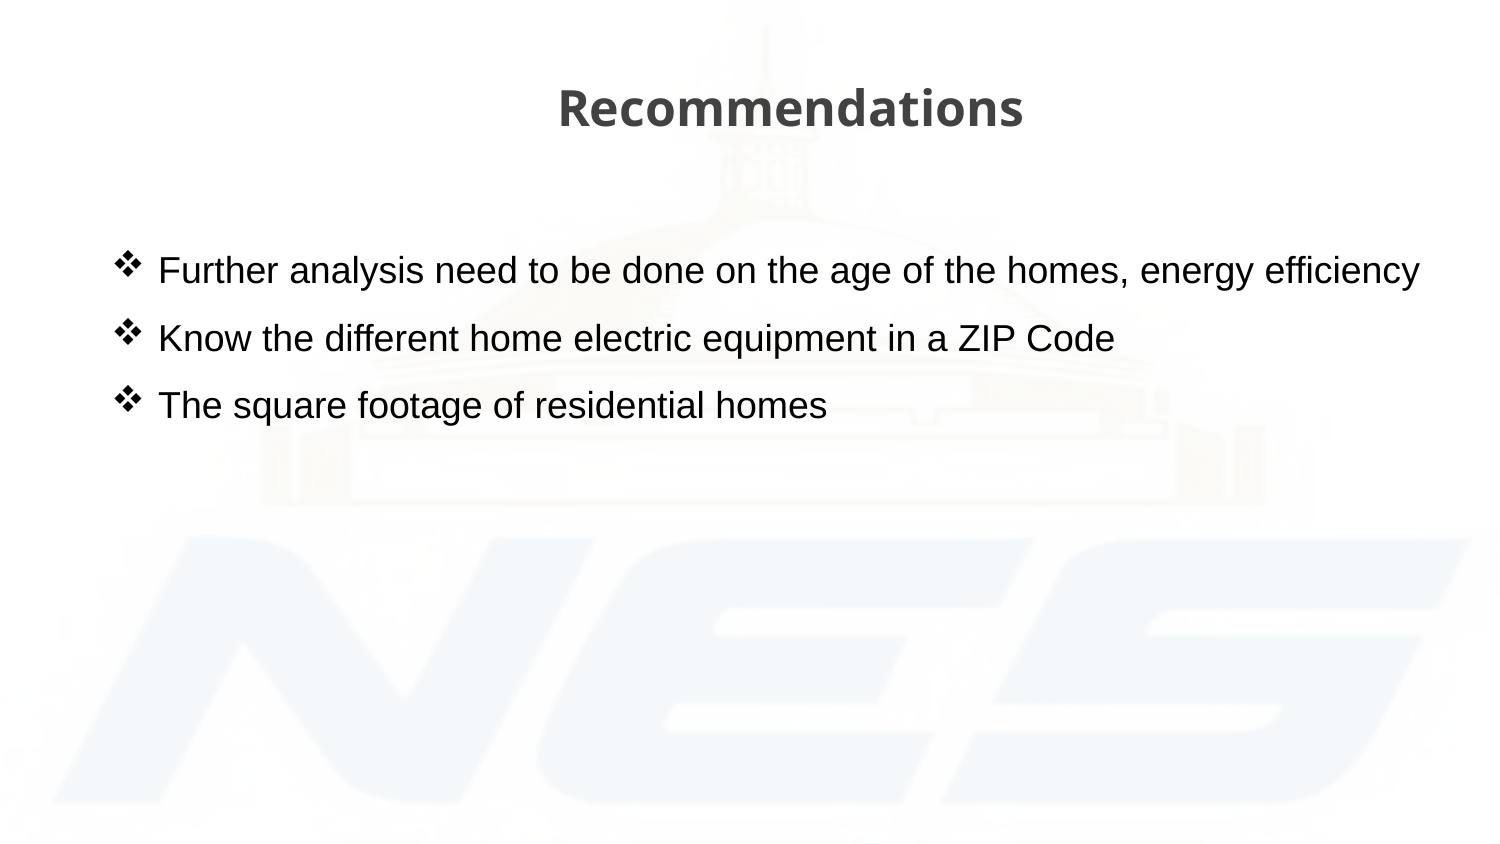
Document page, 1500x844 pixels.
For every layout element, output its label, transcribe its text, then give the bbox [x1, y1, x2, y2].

text_box Further analysis need to be done on the age of the homes, energy efficiency Know the different home electric equipment in a ZIP Code The square footage of residential homes [96, 216, 1452, 771]
title Recommendations [213, 61, 1368, 153]
